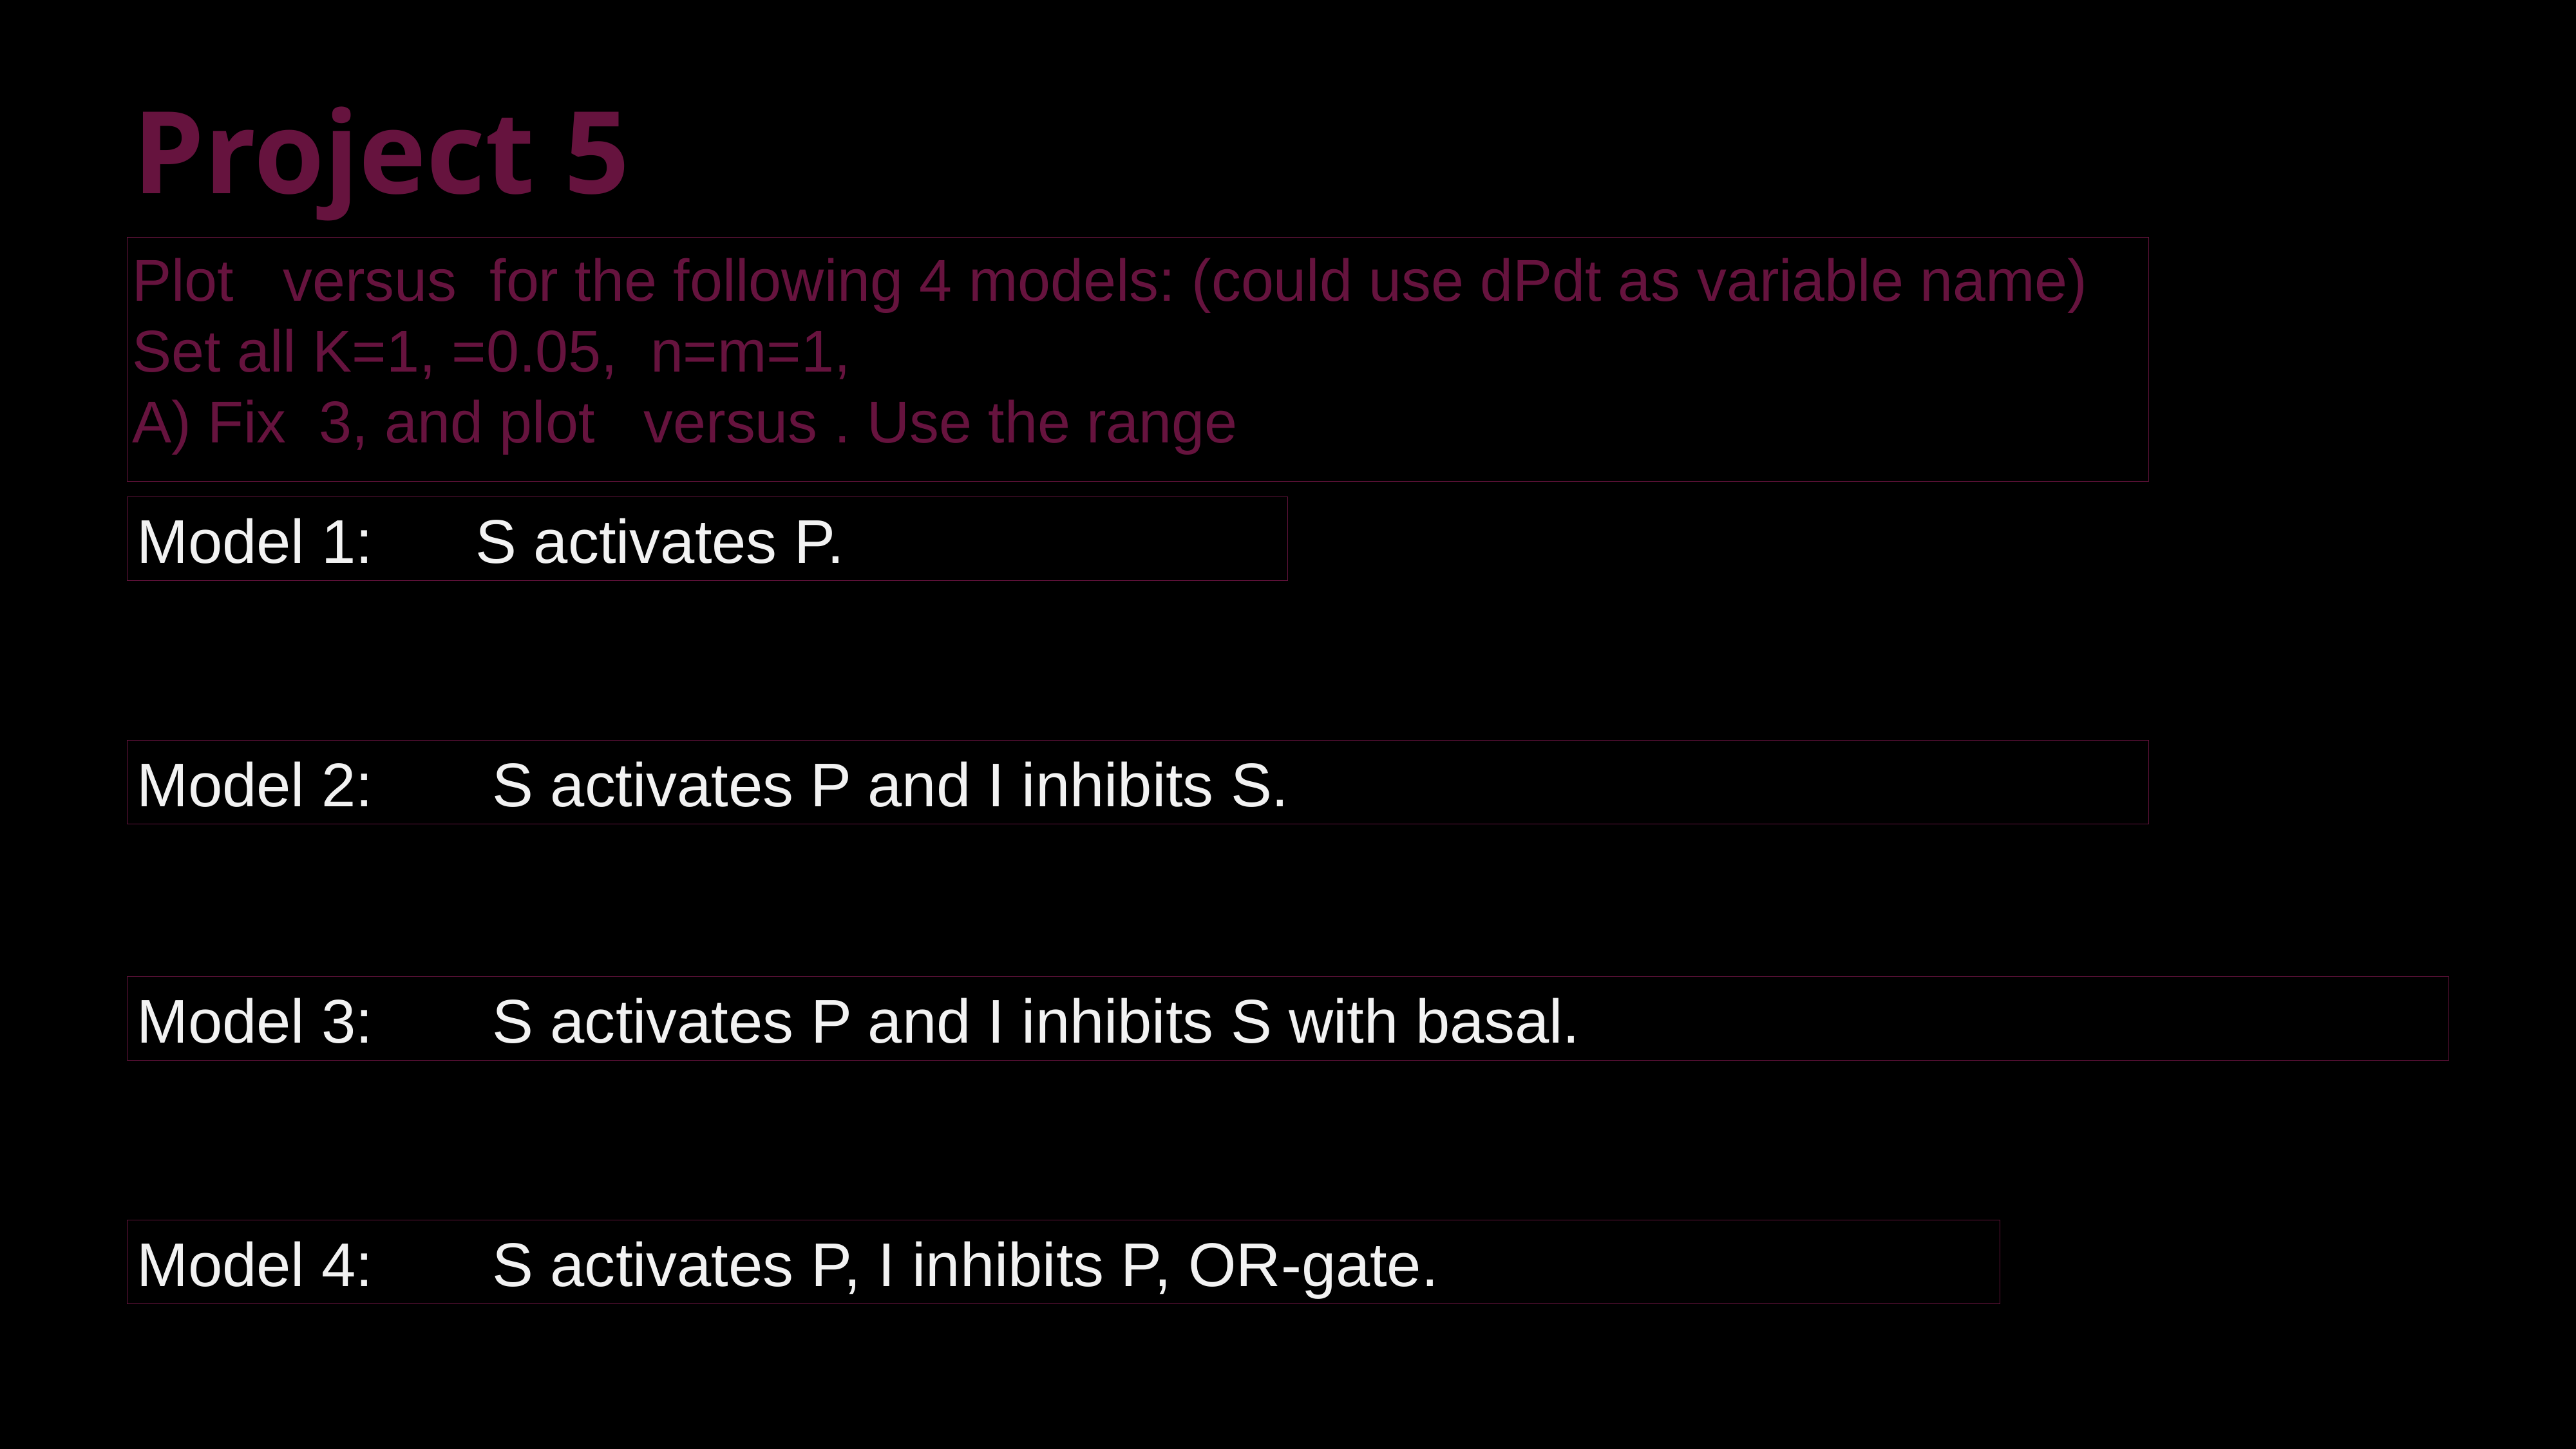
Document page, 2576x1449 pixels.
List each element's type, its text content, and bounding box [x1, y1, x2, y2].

title Project 5 [127, 100, 2449, 252]
